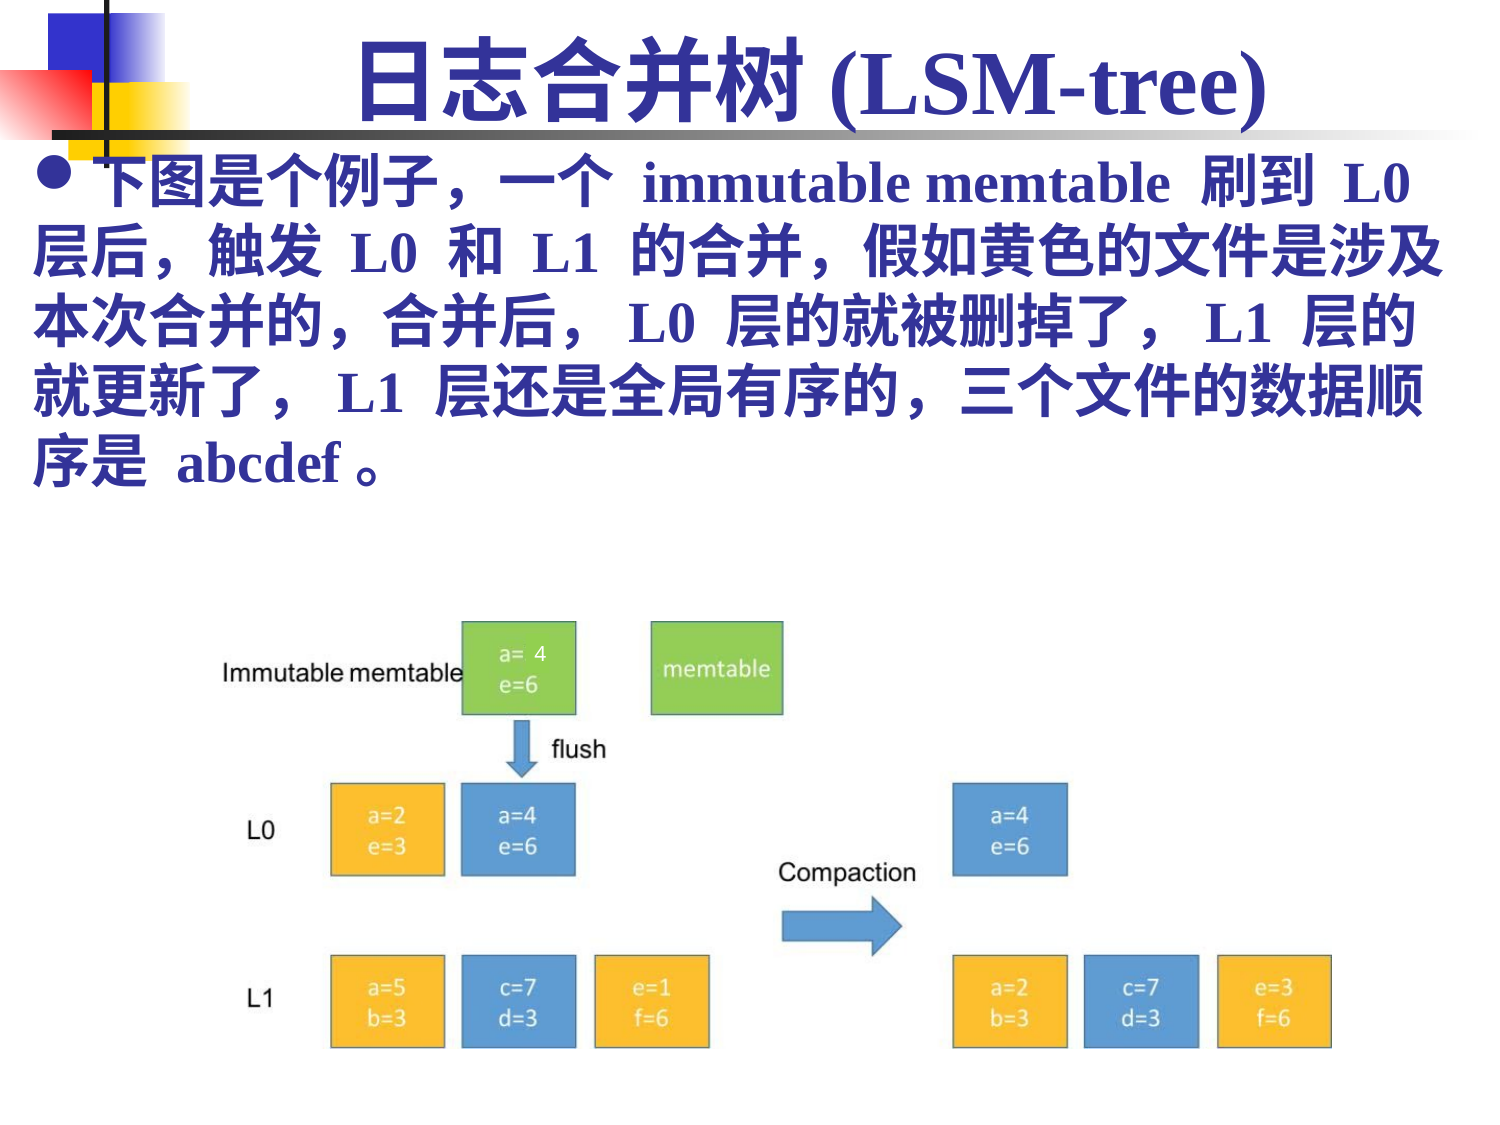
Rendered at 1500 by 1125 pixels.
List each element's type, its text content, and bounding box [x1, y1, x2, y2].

title 日志合并树(LSM-tree) [147, 6, 1471, 137]
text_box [206, 621, 1332, 1049]
text_box 下图是个例子，一个 immutable memtable 刷到 L0 层后，触发 L0 和 L1 的合并，假如黄色的文件是涉及本次合并的，合并后，L0 层的就被删掉了，L1 层的就更新了，L1 层还是全局有序的，三个文件的数据顺序是 abcdef。 [17, 137, 1489, 502]
